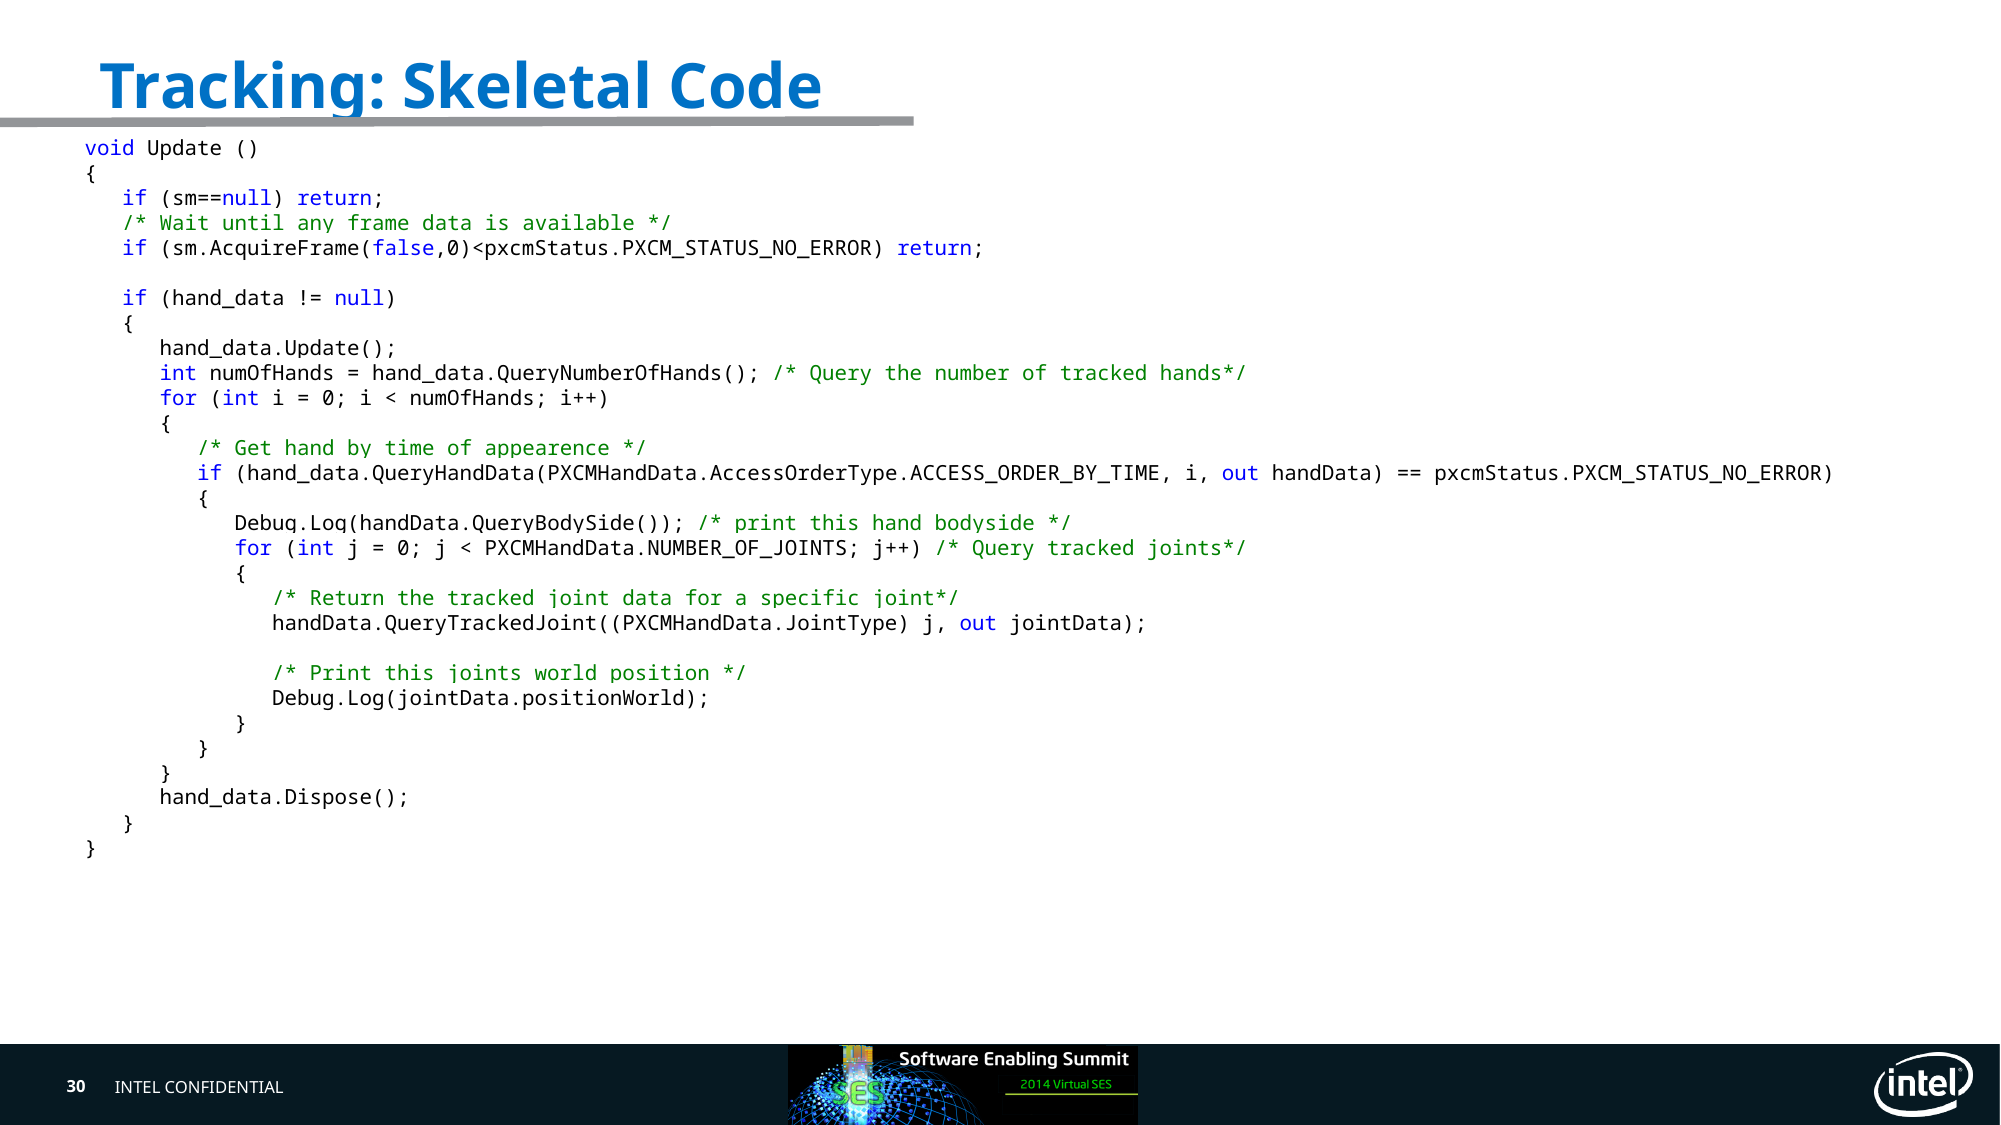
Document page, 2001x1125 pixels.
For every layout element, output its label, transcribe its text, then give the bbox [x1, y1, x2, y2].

list void Update () { if (sm==null) return; /* Wait until any frame data is available */ if (sm.AcquireFrame(false,0)<pxcmStatus.PXCM_STATUS_NO_ERROR) return; if (hand_data != null) { hand_data.Update(); int numOfHands = hand_data.QueryNumberOfHands(); /* Query the number of tracked hands*/ for (int i = 0; i < numOfHands; i++) { /* Get hand by time of appearence */ if (hand_data.QueryHandData(PXCMHandData.AccessOrderType.ACCESS_ORDER_BY_TIME, i, out handData) == pxcmStatus.PXCM_STATUS_NO_ERROR) { Debug.Log(handData.QueryBodySide()); /* print this hand bodyside */ for (int j = 0; j < PXCMHandData.NUMBER_OF_JOINTS; j++) /* Query tracked joints*/ { /* Return the tracked joint data for a specific joint*/ handData.QueryTrackedJoint((PXCMHandData.JointType) j, out jointData); /* Print this joints world position */ Debug.Log(jointData.positionWorld); } } } hand_data.Dispose(); } } [84, 134, 1887, 968]
title Tracking: Skeletal Code [99, 67, 1900, 213]
slide_number 30 [0, 1069, 101, 1106]
picture [1874, 1052, 1973, 1117]
picture [788, 1045, 1138, 1125]
